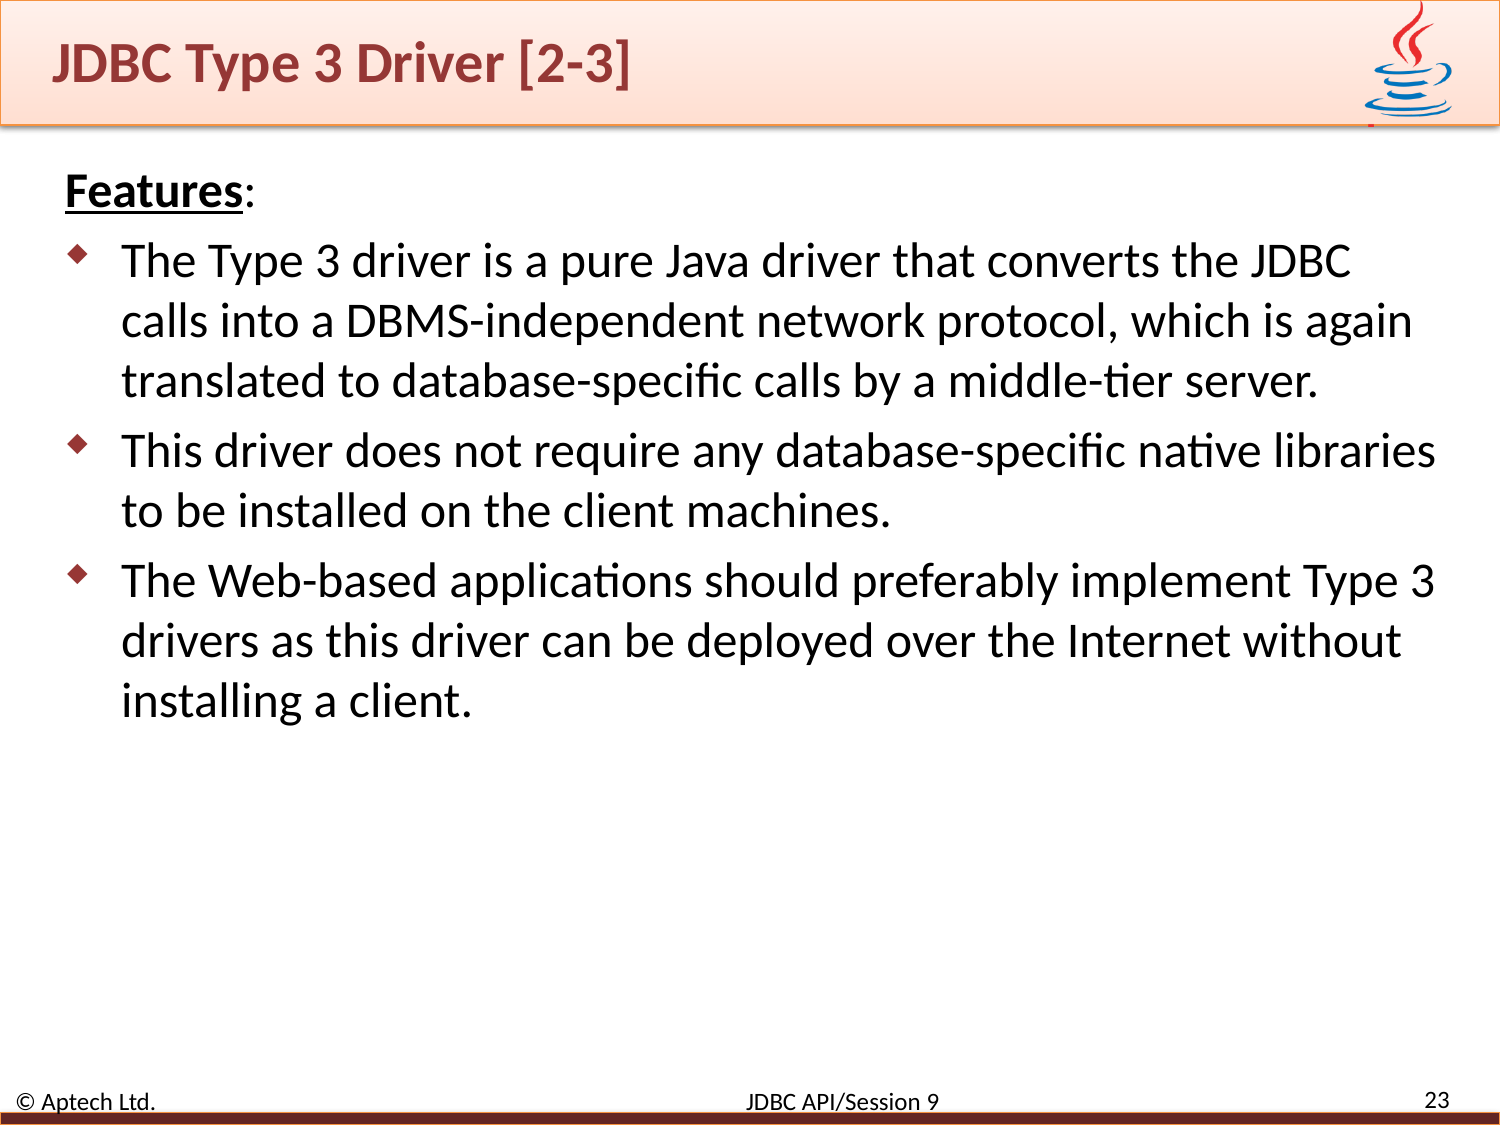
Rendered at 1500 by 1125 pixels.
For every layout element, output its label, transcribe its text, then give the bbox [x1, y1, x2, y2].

title JDBC Type 3 Driver [2-3] [37, 24, 1288, 93]
list Features: The Type 3 driver is a pure Java driver that converts the JDBC calls into a DBMS-independent network protocol, which is again translated to database-specific calls by a middle-tier server. This driver does not require any database-specific native libraries to be installed on the client machines. The Web-based applications should preferably implement Type 3 drivers as this driver can be deployed over the Internet without installing a client. [49, 149, 1463, 1013]
picture [1362, 0, 1454, 127]
footer © Aptech Ltd. JDBC API/Session 9 [0, 1087, 1325, 1113]
slide_number 23 [1337, 1084, 1465, 1113]
